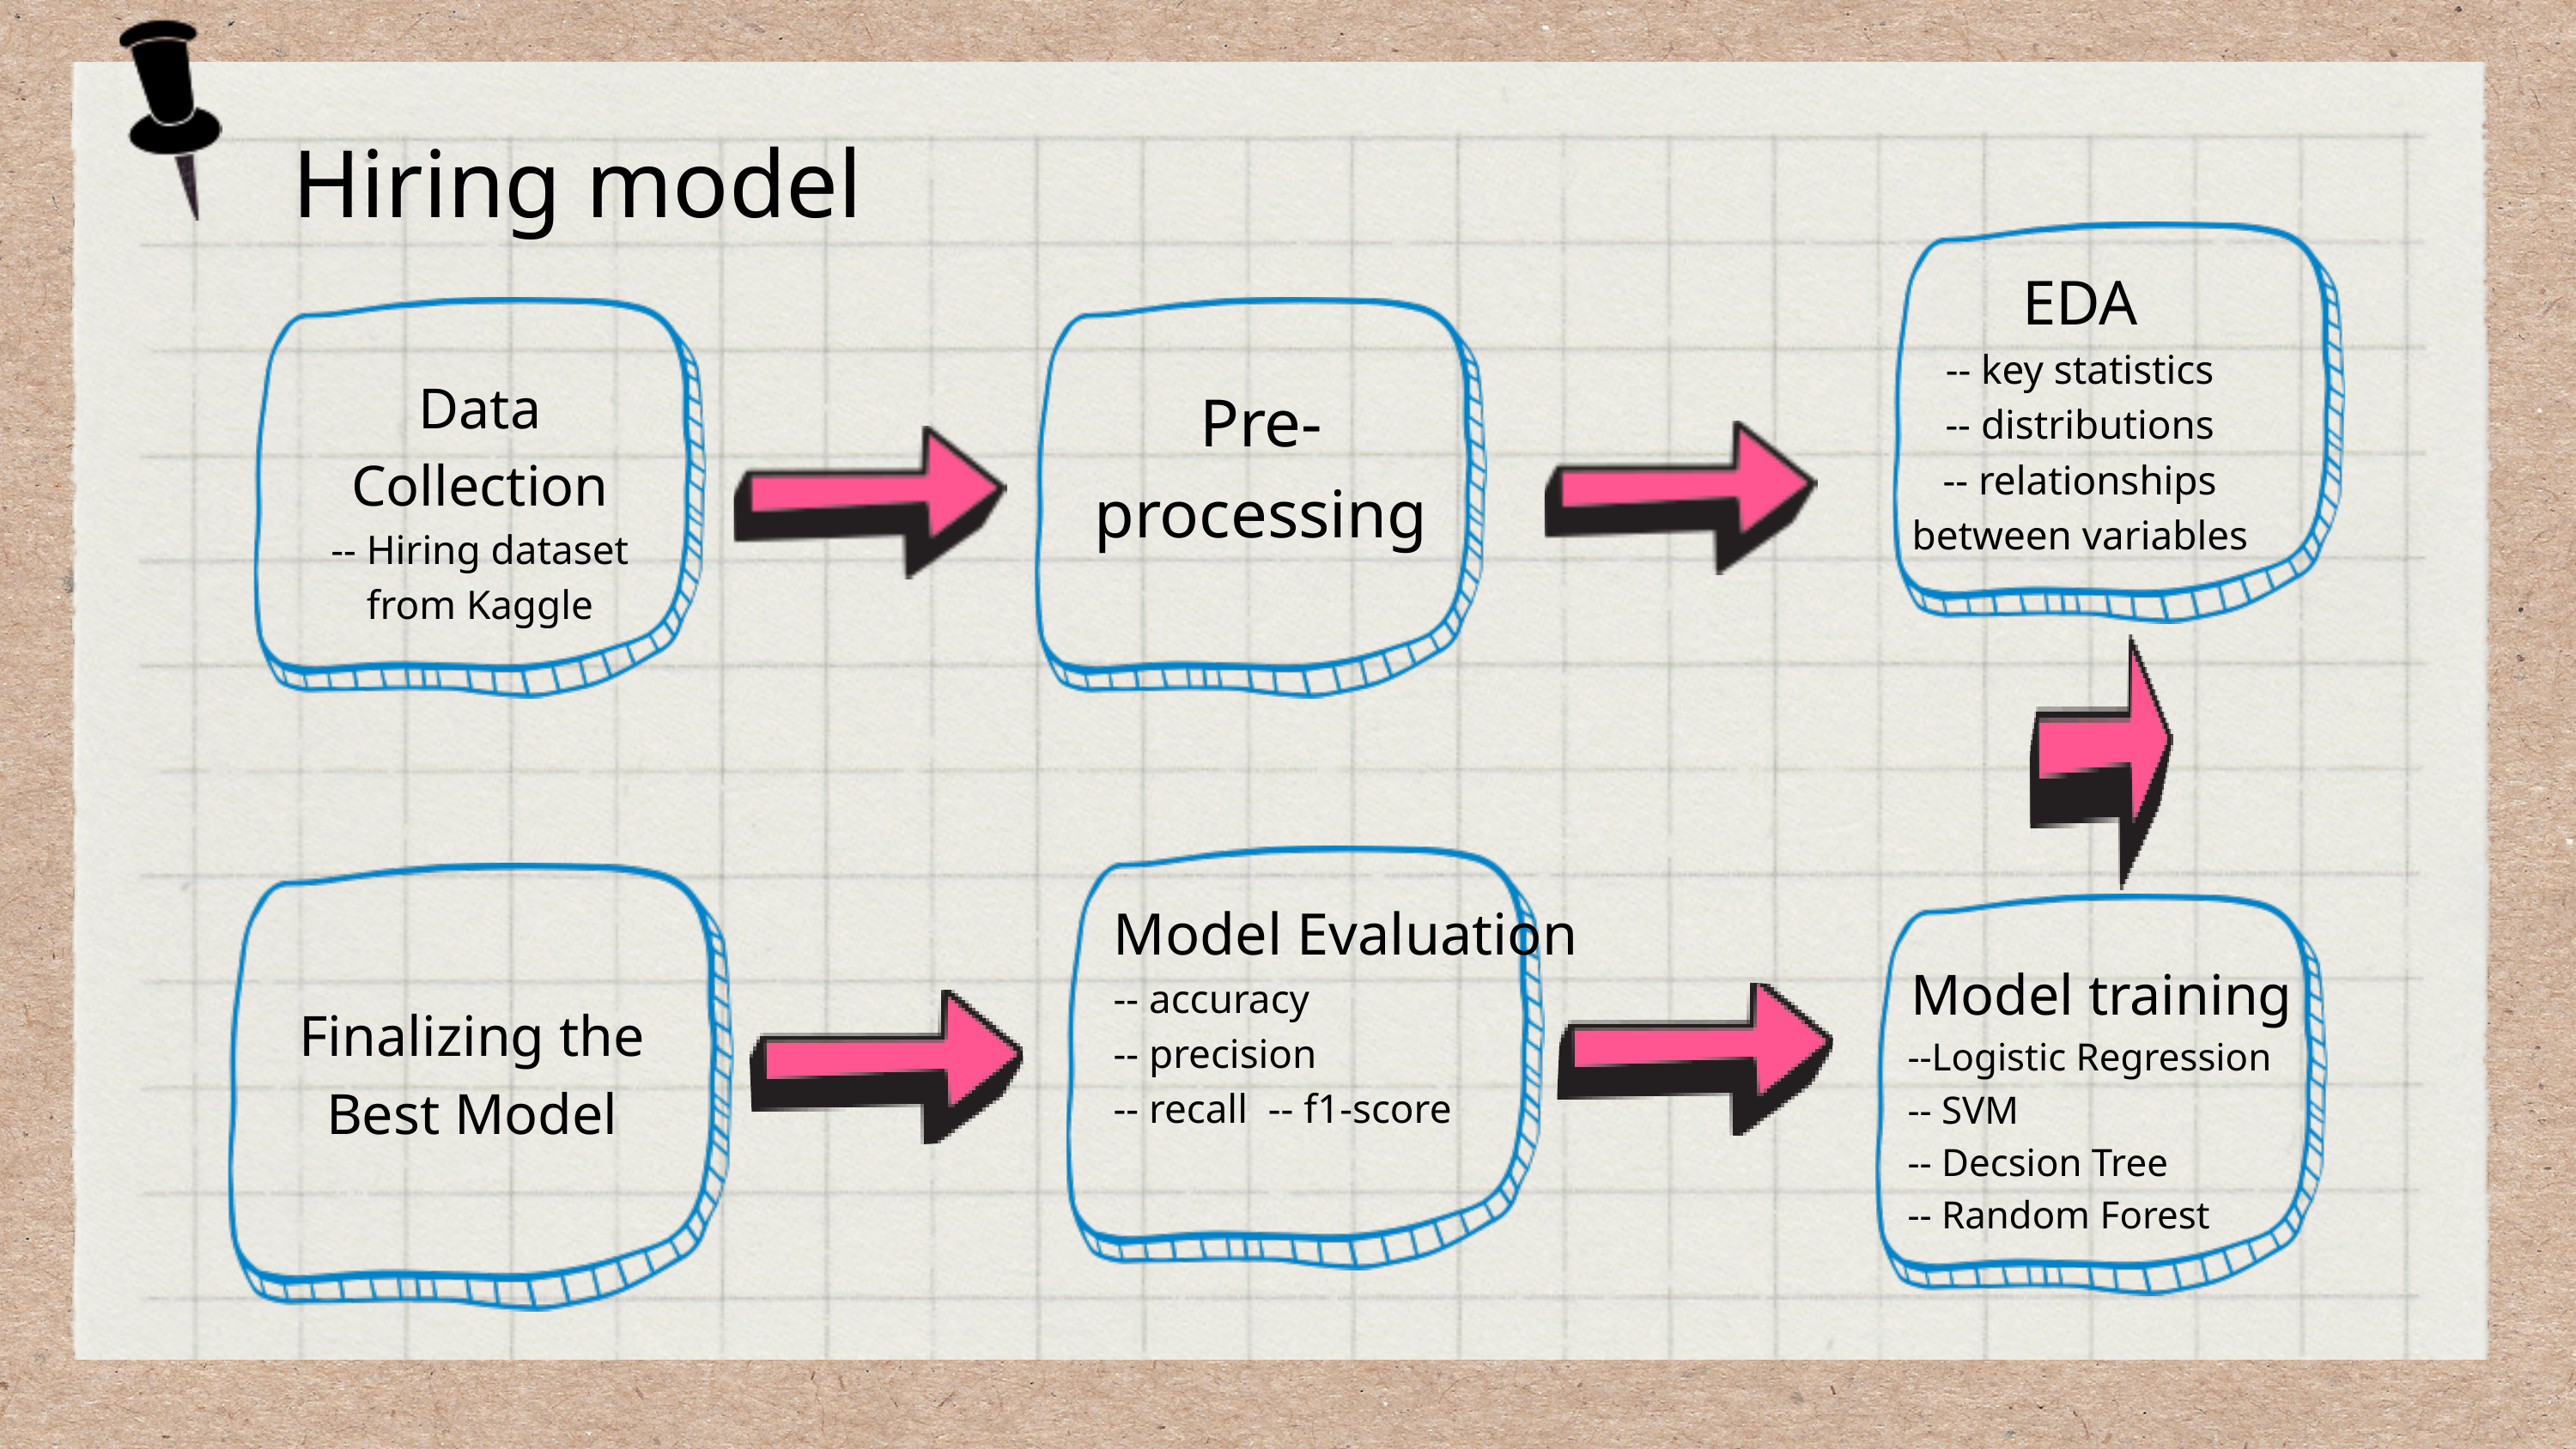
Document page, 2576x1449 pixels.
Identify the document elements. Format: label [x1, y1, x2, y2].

text_box [38, 18, 2546, 1360]
text_box [0, 0, 2576, 1449]
